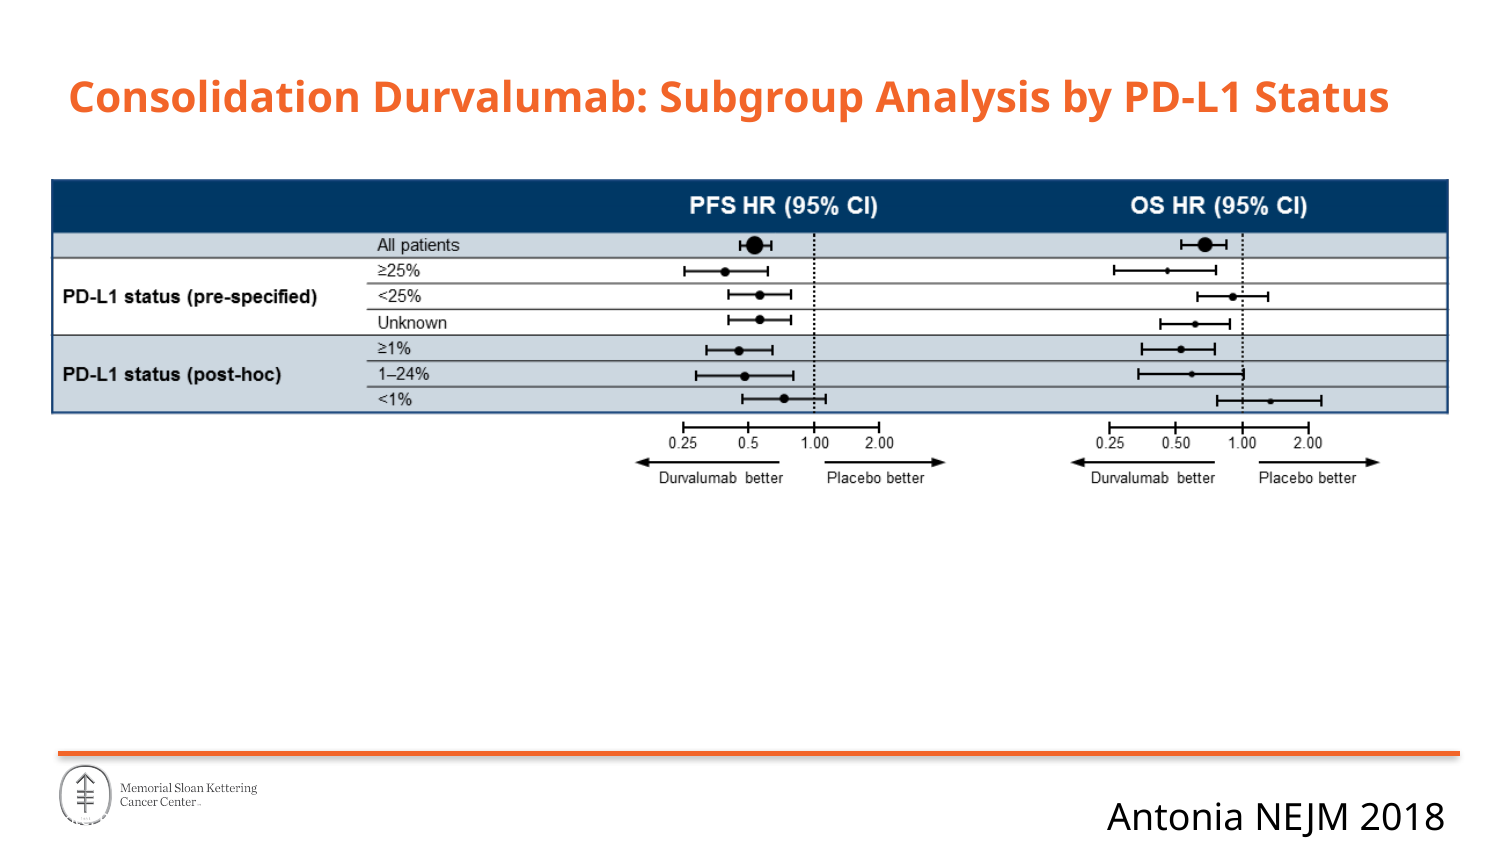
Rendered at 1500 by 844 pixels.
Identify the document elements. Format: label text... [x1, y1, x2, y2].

text_box Antonia NEJM 2018 [1092, 785, 1461, 844]
title Consolidation Durvalumab: Subgroup Analysis by PD-L1 Status [53, 62, 1447, 129]
picture [58, 763, 258, 801]
text_box Note: PFS data based on data cutoff of Feb 13, 2017, and OS data based on data cutoff of March 22, 2018 [44, 801, 961, 837]
picture [49, 179, 1451, 497]
